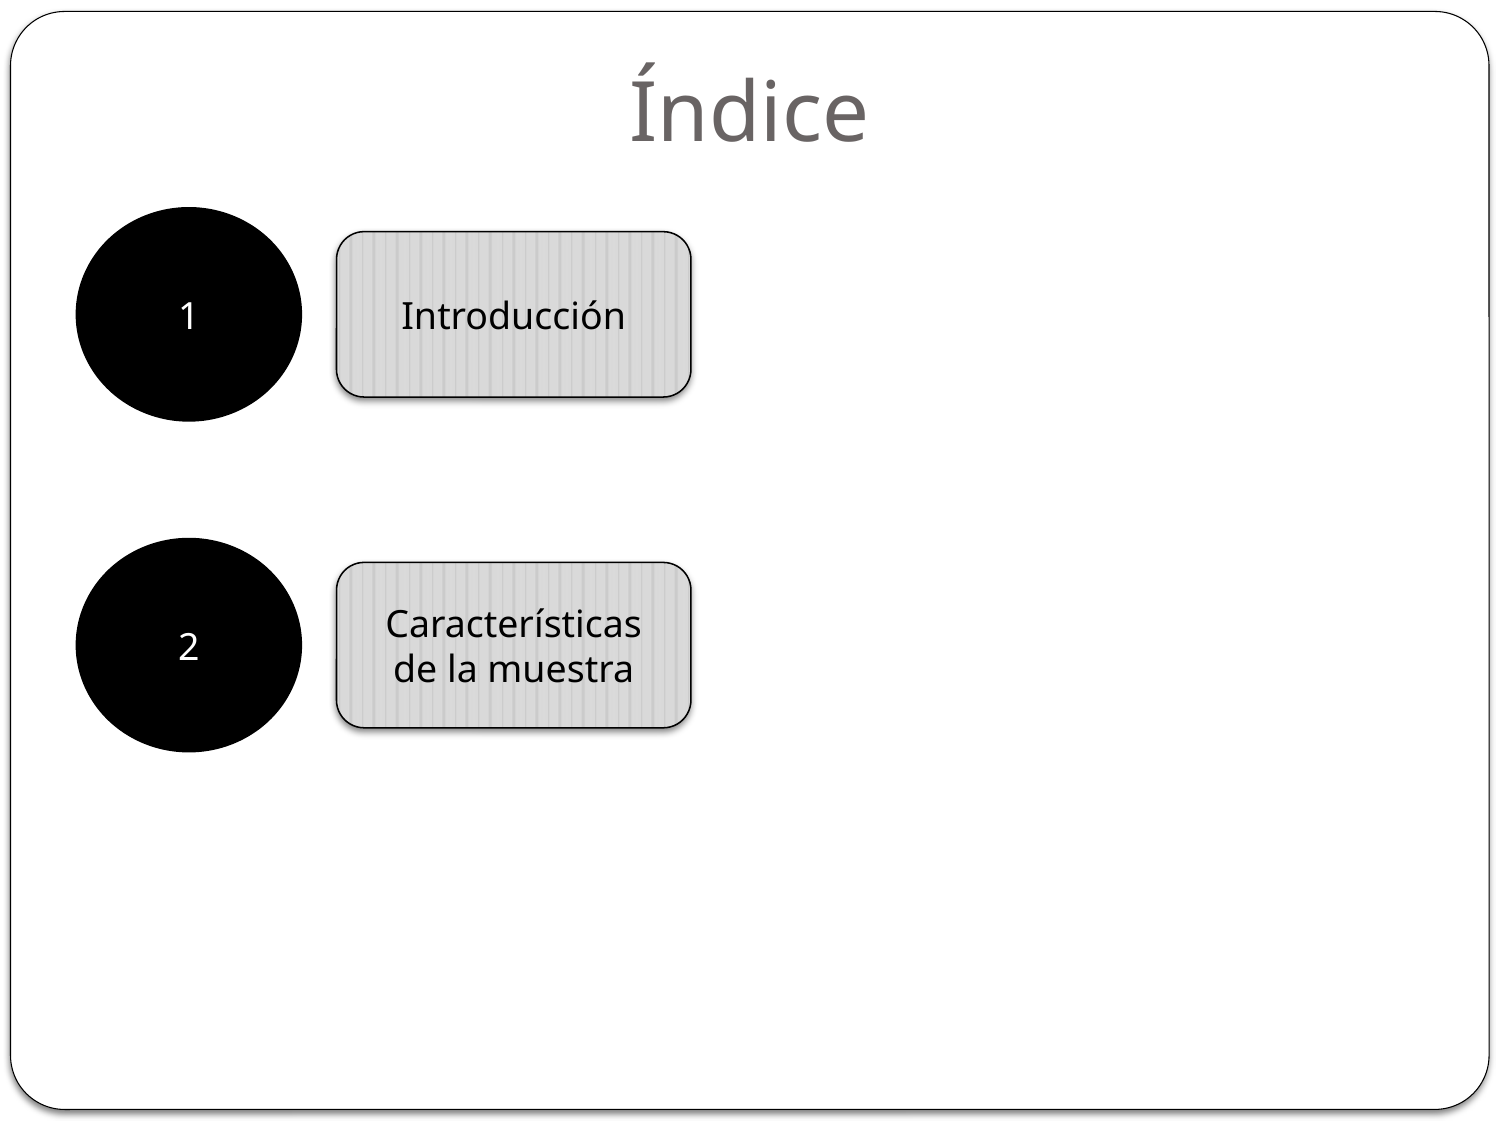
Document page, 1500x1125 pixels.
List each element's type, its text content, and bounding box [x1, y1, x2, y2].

text_box Introducción [335, 230, 692, 398]
text_box 1 [75, 207, 303, 422]
text_box Características de la muestra [335, 561, 692, 729]
title Índice [112, 30, 1388, 174]
text_box 2 [75, 537, 303, 753]
